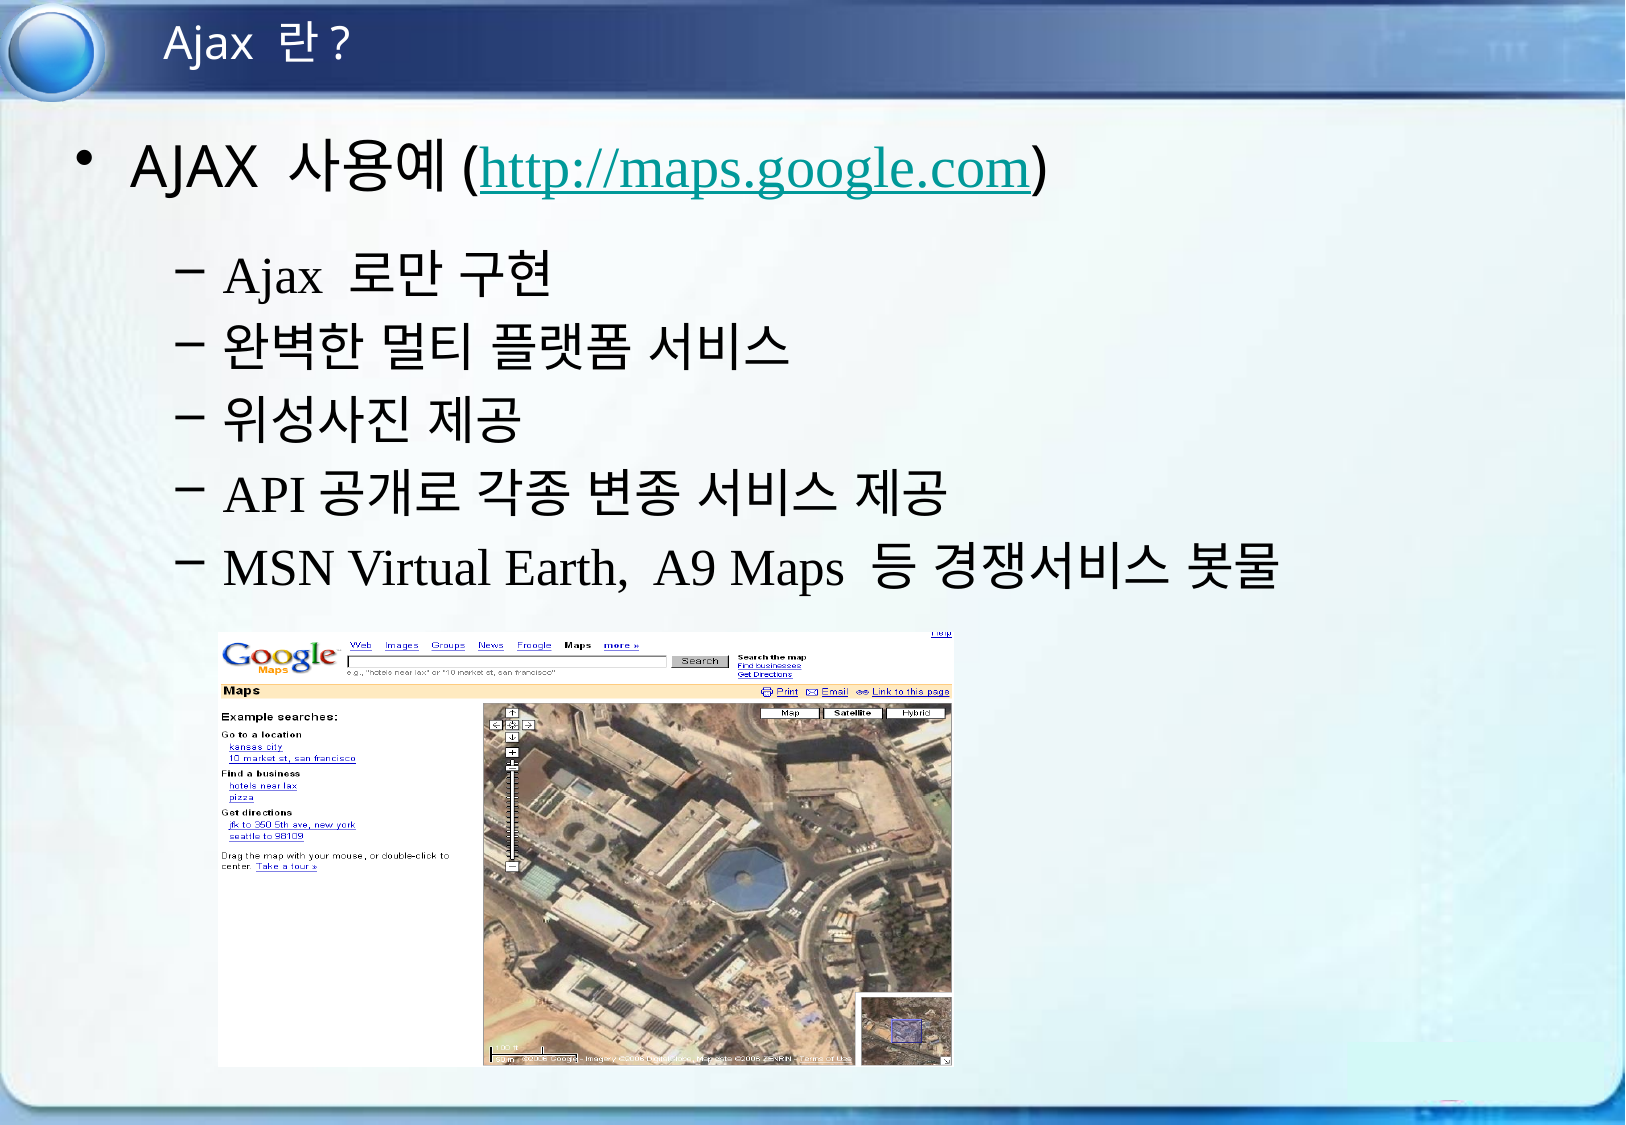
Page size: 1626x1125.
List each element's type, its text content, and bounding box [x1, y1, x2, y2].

text_box AJAX 사용예(http://maps.google.com) [59, 129, 1504, 1071]
text_box Ajax 로만 구현 완벽한 멀티 플랫폼 서비스 위성사진 제공 API공개로 각종 변종 서비스 제공 MSN Virtual Earth, A9 Maps 등 경쟁서비스 봇물 [85, 234, 1469, 604]
text_box Ajax 란? [149, 7, 648, 76]
picture [0, 0, 1625, 1125]
